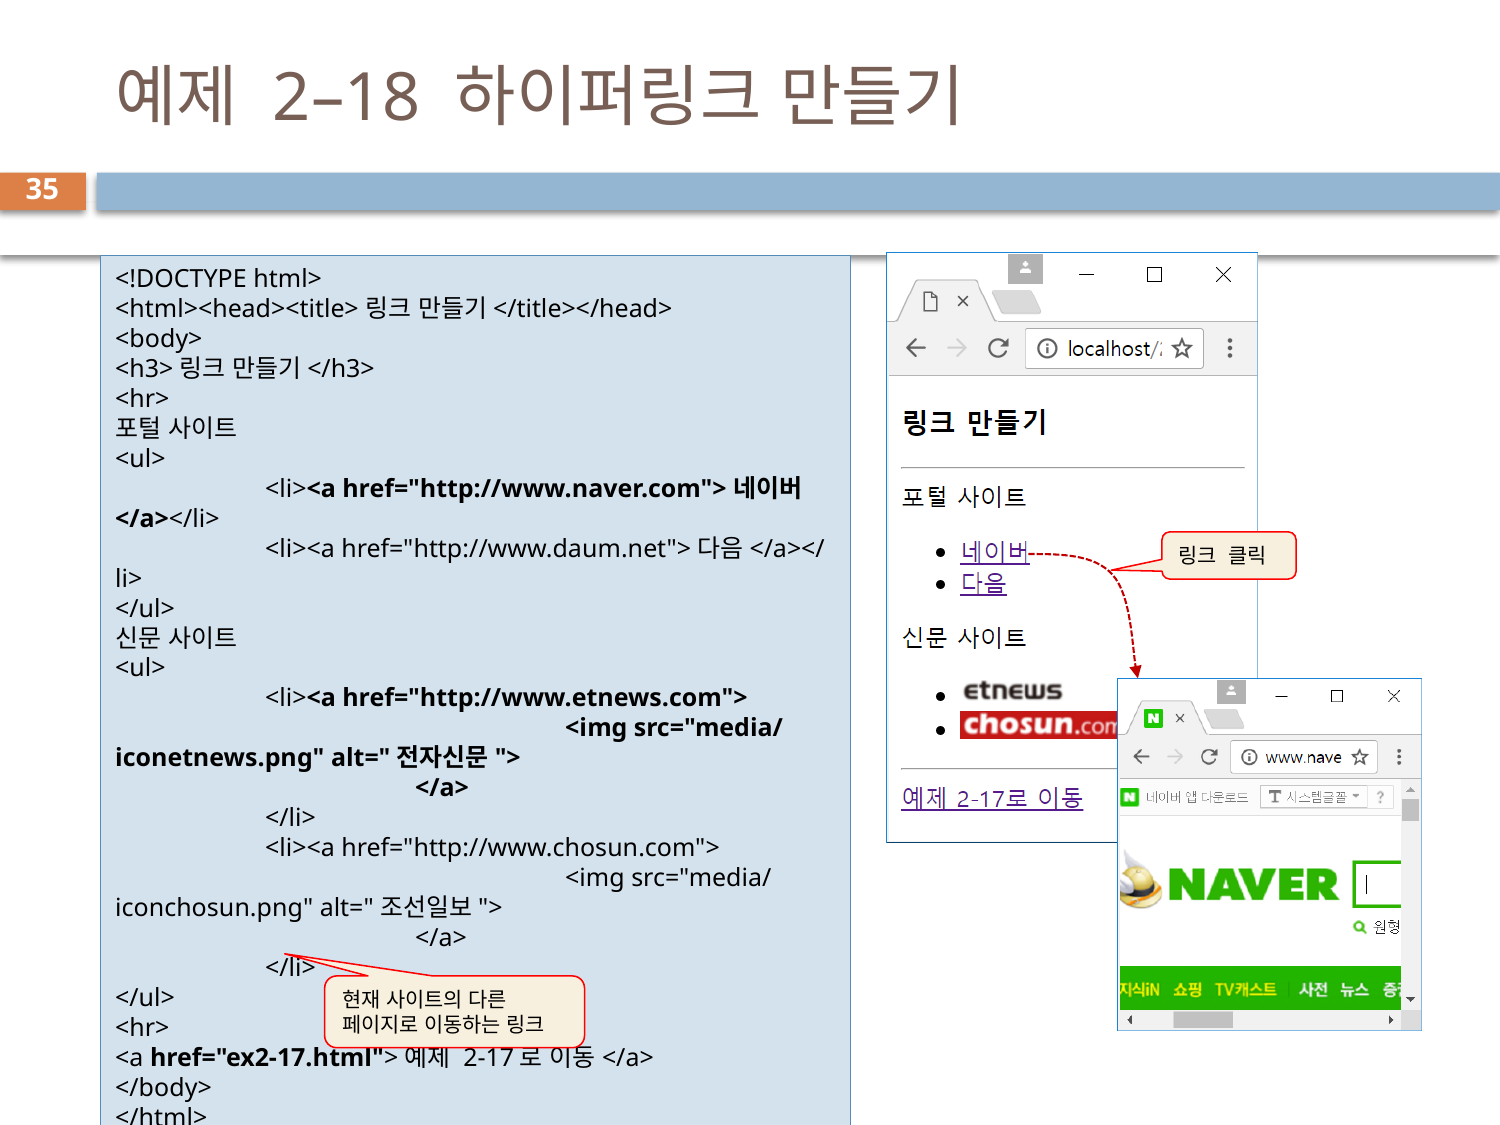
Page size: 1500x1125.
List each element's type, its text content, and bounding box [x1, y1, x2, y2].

title 예제 2–18 하이퍼링크 만들기 [100, 37, 1438, 149]
text_box <!DOCTYPE html> <html><head><title>링크 만들기</title></head> <body> <h3>링크 만들기</h3> <hr> 포털 사이트 <ul> <li><a href="http://www.naver.com">네이버</a></li> <li><a href="http://www.daum.net">다음</a></li> </ul> 신문 사이트 <ul> <li><a href="http://www.etnews.com"> <img src="media/iconetnews.png" alt="전자신문"> </a> </li> <li><a href="http://www.chosun.com"> <img src="media/iconchosun.png" alt="조선일보"> </a> </li> </ul> <hr> <a href="ex2-17.html">예제 2-17로 이동</a> </body> </html> [100, 255, 851, 1125]
text_box 링크 클릭 [1264, 530, 1298, 581]
text_box 현재 사이트의 다른 페이지로 이동하는 링크 [284, 953, 585, 1048]
picture [886, 251, 1422, 1032]
slide_number 35 [0, 170, 87, 211]
